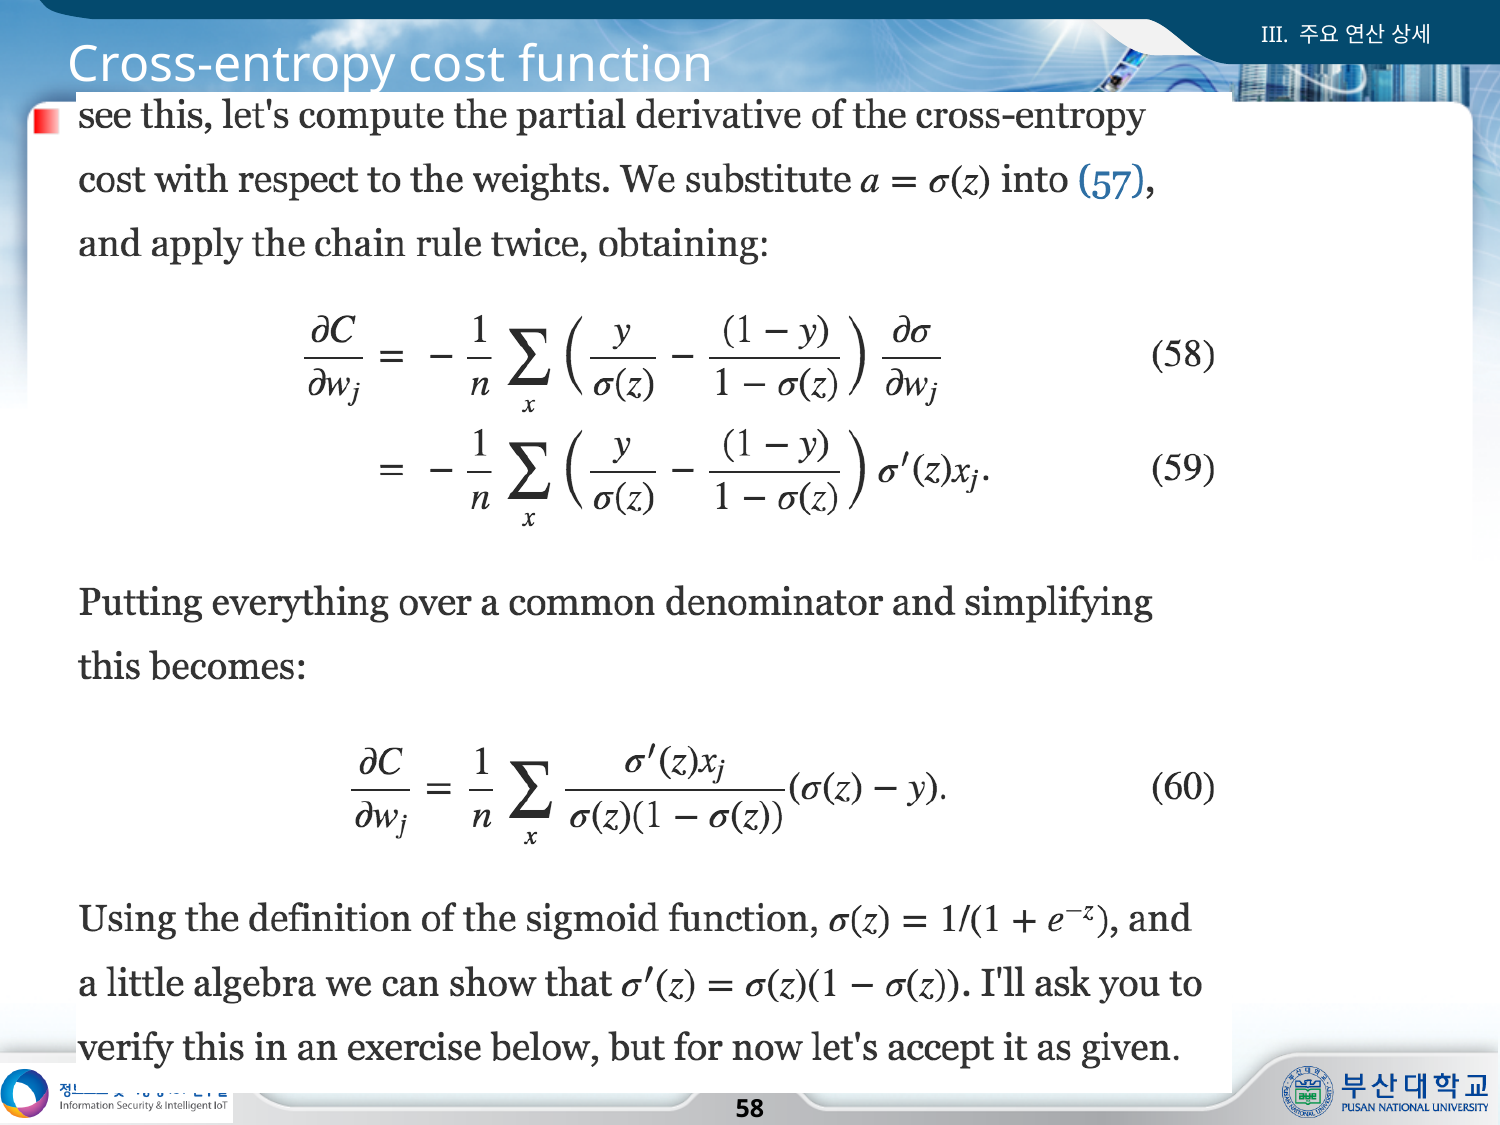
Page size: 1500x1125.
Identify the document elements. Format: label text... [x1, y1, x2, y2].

picture [32, 107, 62, 137]
text_box Cross-entropy cost function [53, 24, 1275, 90]
text_box [17, 90, 1483, 492]
picture [0, 0, 1500, 1125]
text_box III. 주요 연산 상세 [1198, 12, 1500, 54]
